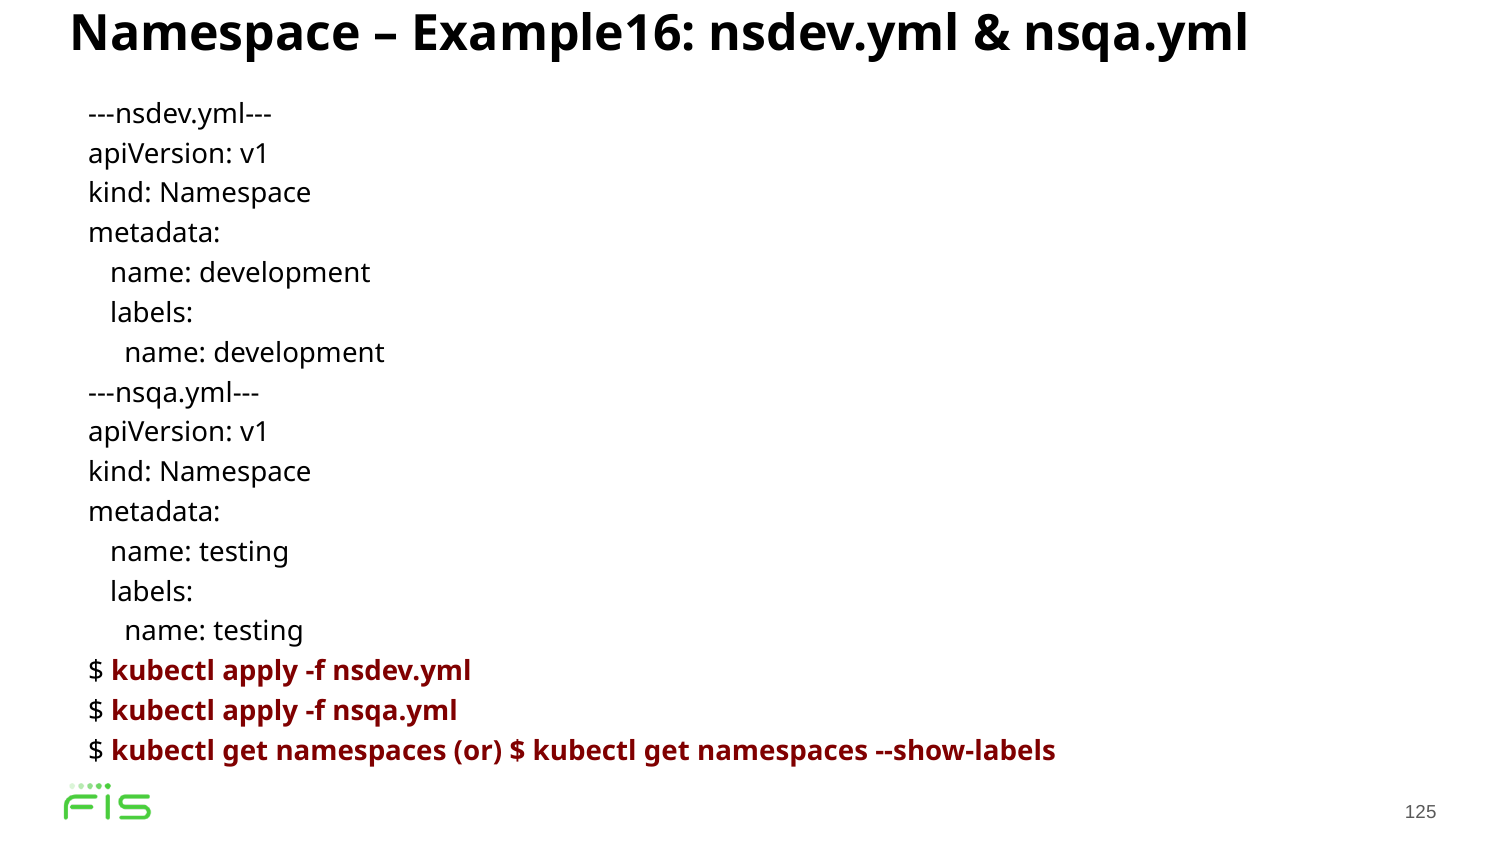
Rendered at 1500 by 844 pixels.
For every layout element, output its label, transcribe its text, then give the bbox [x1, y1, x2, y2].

picture [58, 780, 154, 823]
slide_number 125 [1359, 800, 1437, 823]
text_box Namespace – Example16: nsdev.yml & nsqa.yml [54, 0, 1450, 104]
text_box ---nsdev.yml--- apiVersion: v1 kind: Namespace metadata: name: development labels: name: development ---nsqa.yml--- apiVersion: v1 kind: Namespace metadata: name: testing labels: name: testing $ kubectl apply -f nsdev.yml $ kubectl apply -f nsqa.yml $ kubectl get namespaces (or) $ kubectl get namespaces --show-labels [73, 81, 1450, 782]
